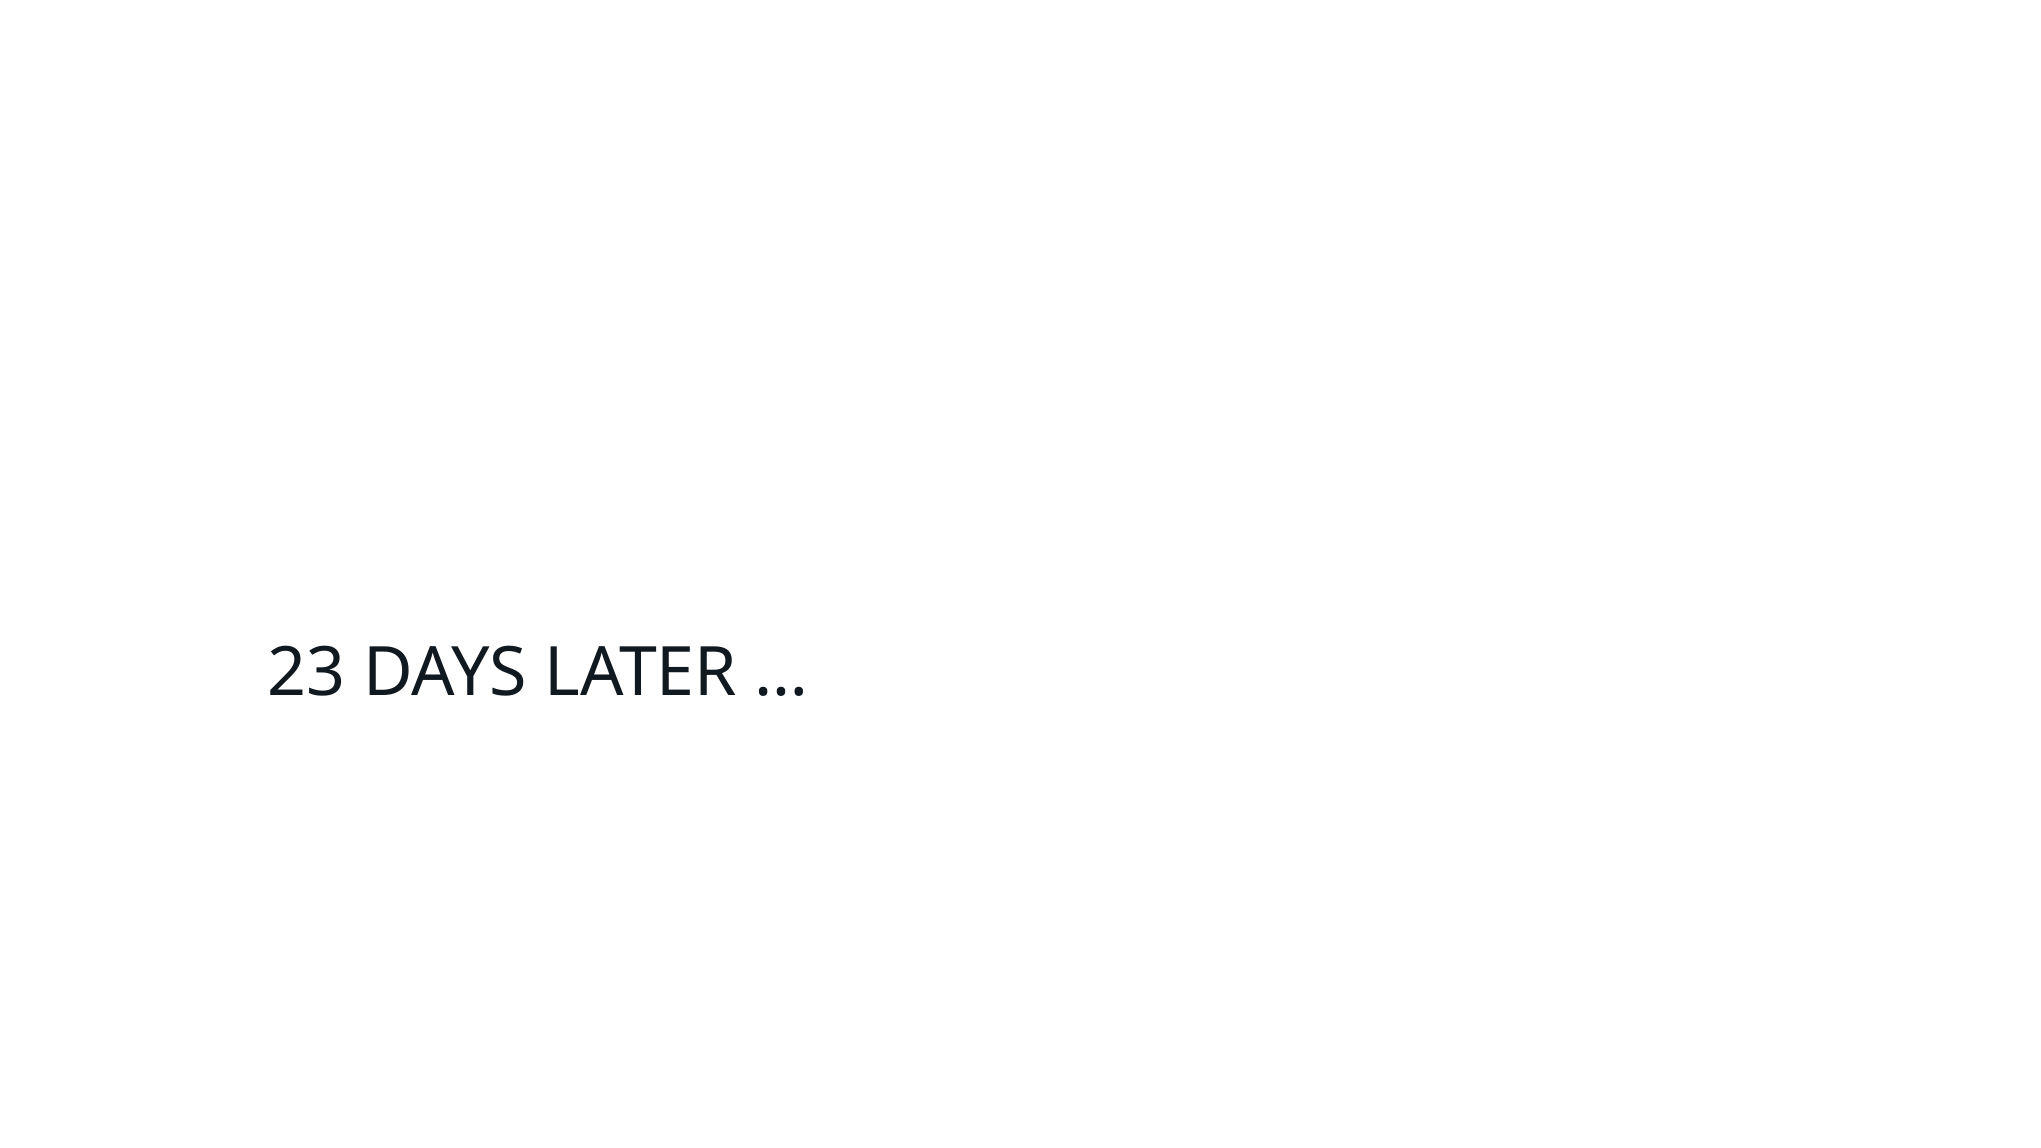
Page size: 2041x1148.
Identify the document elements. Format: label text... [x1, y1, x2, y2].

text_box 23 DAYS LATER … [252, 620, 1245, 722]
